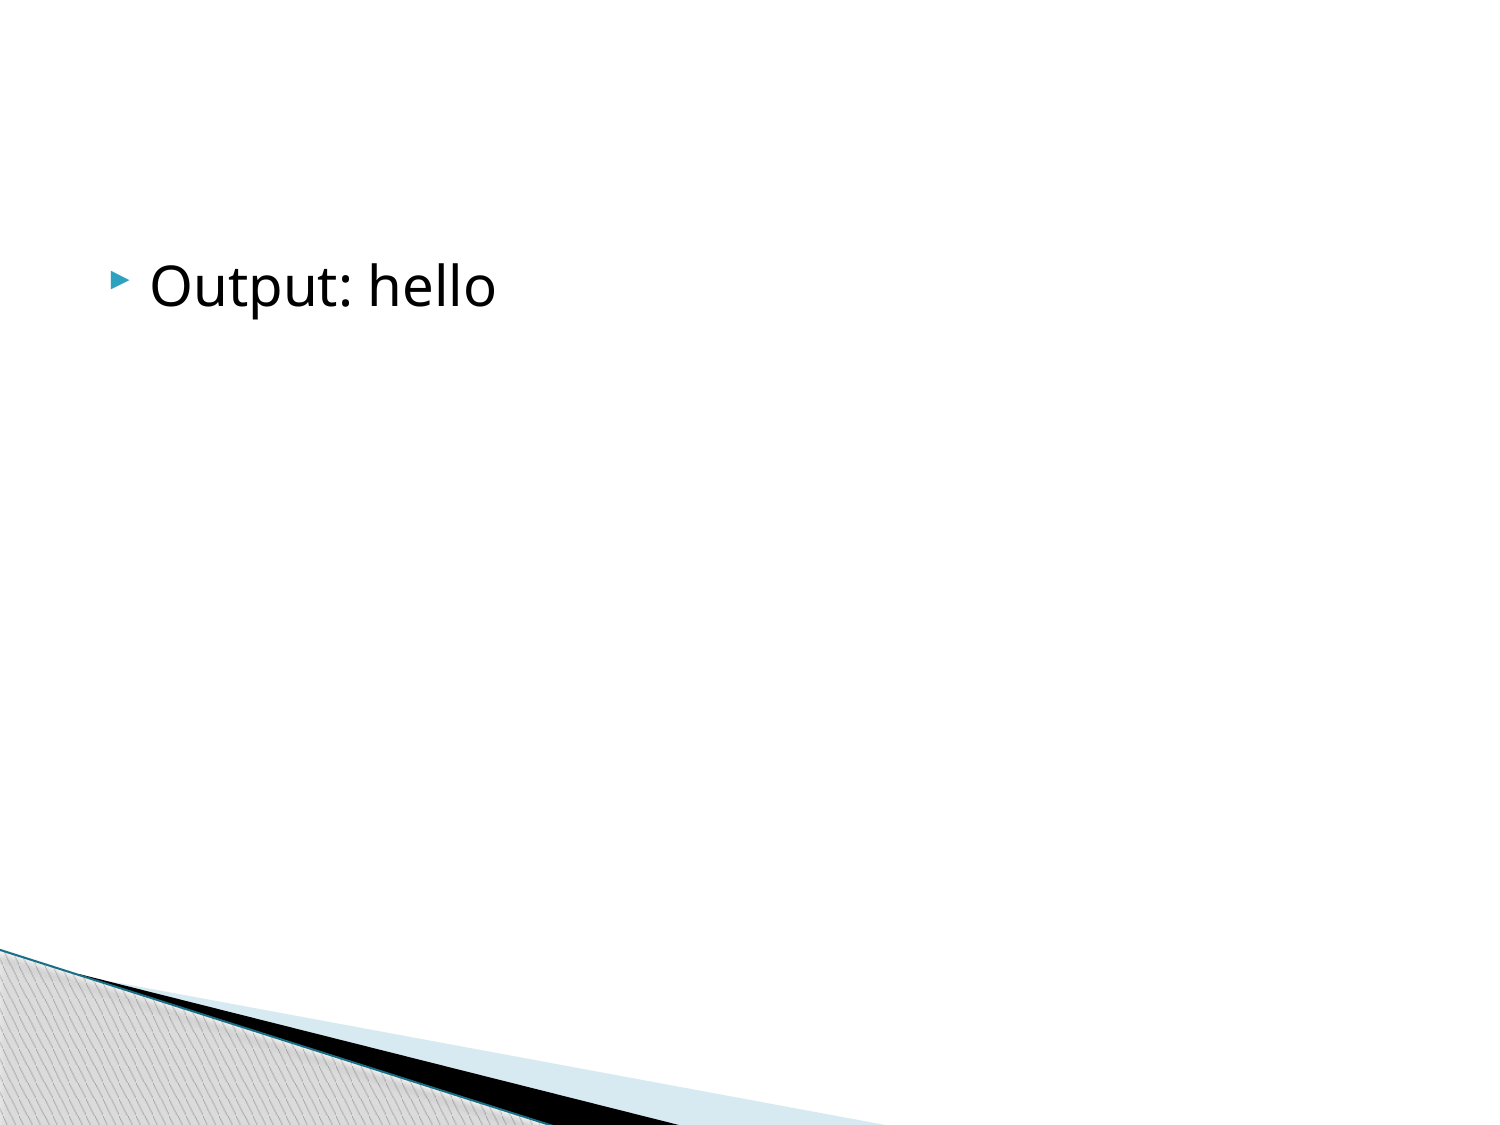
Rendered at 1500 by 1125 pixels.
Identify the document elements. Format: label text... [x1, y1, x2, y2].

list Output: hello [75, 243, 1425, 986]
